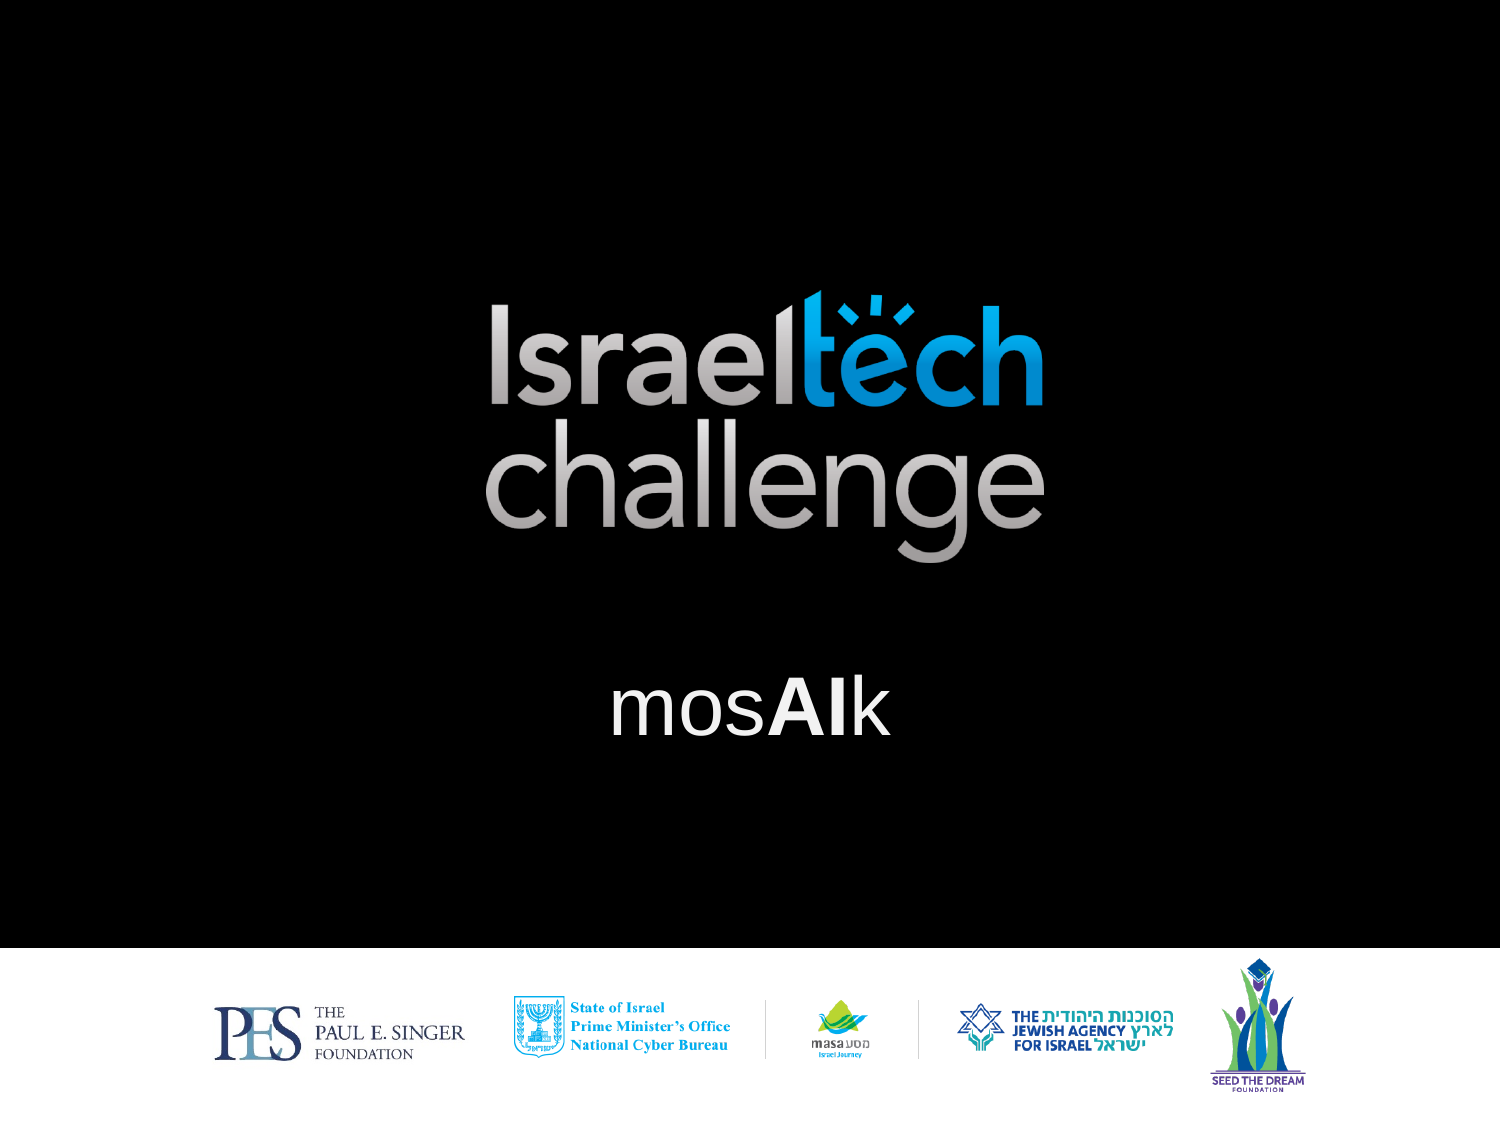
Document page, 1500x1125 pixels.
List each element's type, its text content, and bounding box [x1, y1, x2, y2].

picture [486, 290, 1044, 563]
picture [1210, 958, 1306, 1092]
text_box mosAIk [336, 644, 1164, 760]
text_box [492, 992, 1204, 1060]
picture [165, 975, 487, 1083]
text_box [0, 0, 1500, 948]
